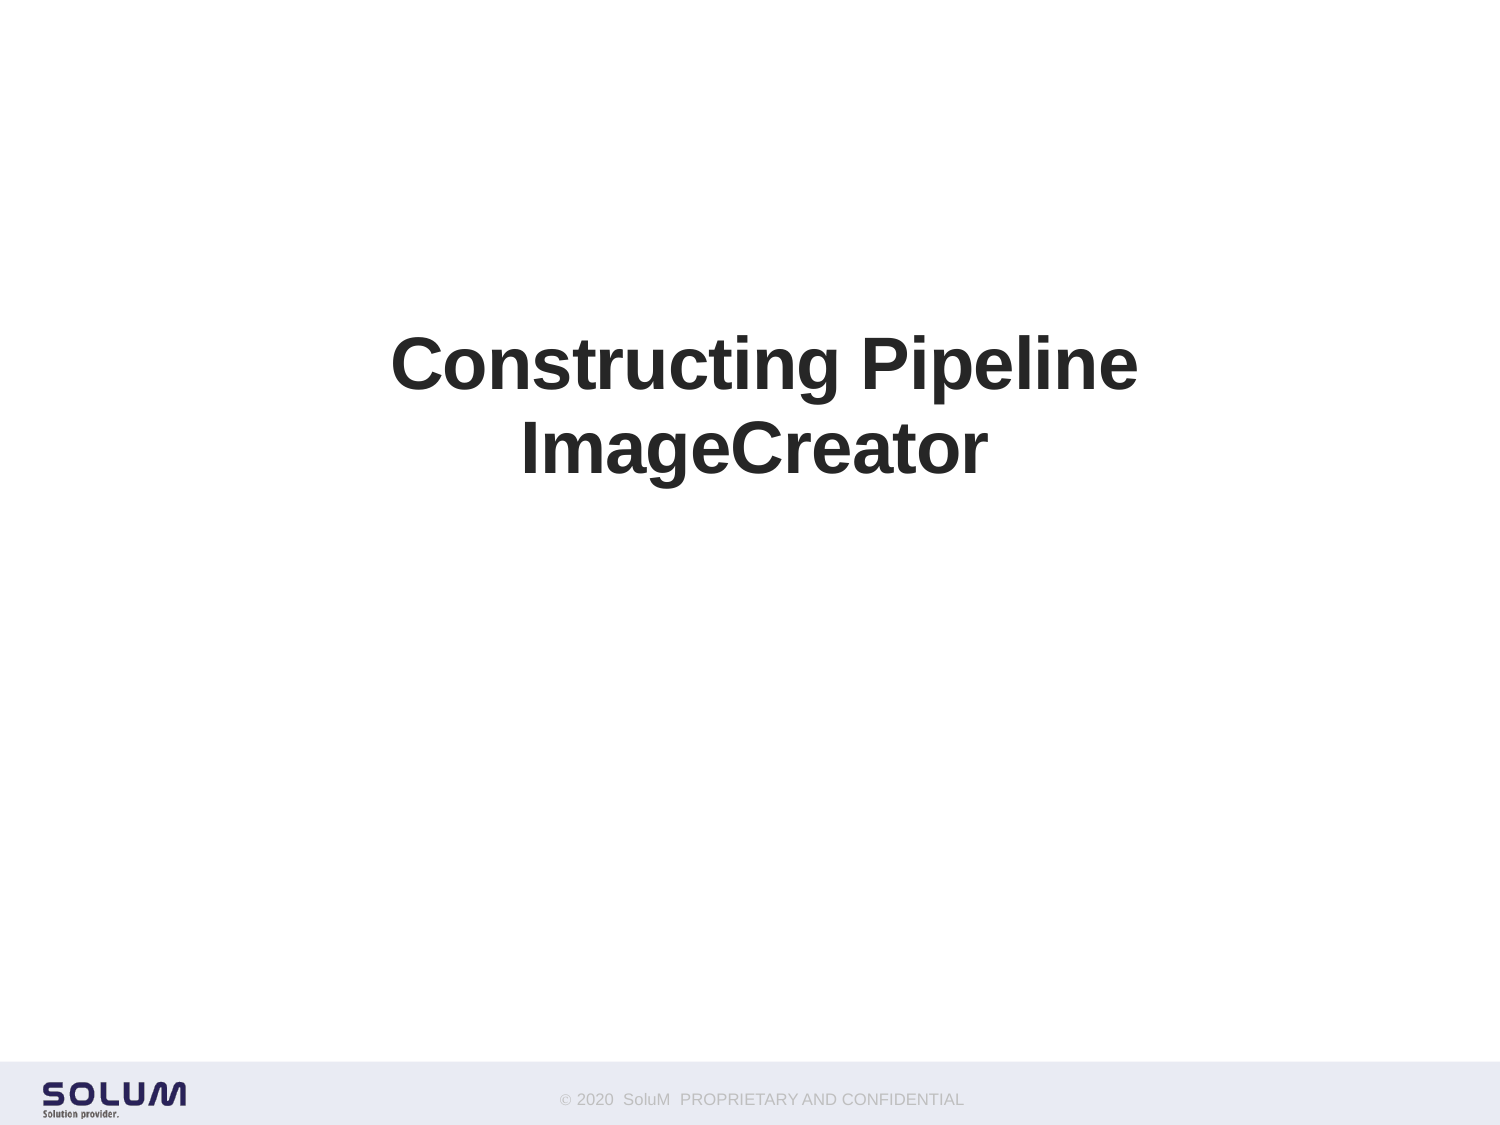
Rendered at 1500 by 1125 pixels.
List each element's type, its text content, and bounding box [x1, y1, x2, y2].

picture [41, 1080, 187, 1119]
title Constructing Pipeline ImageCreator [325, 311, 1220, 619]
